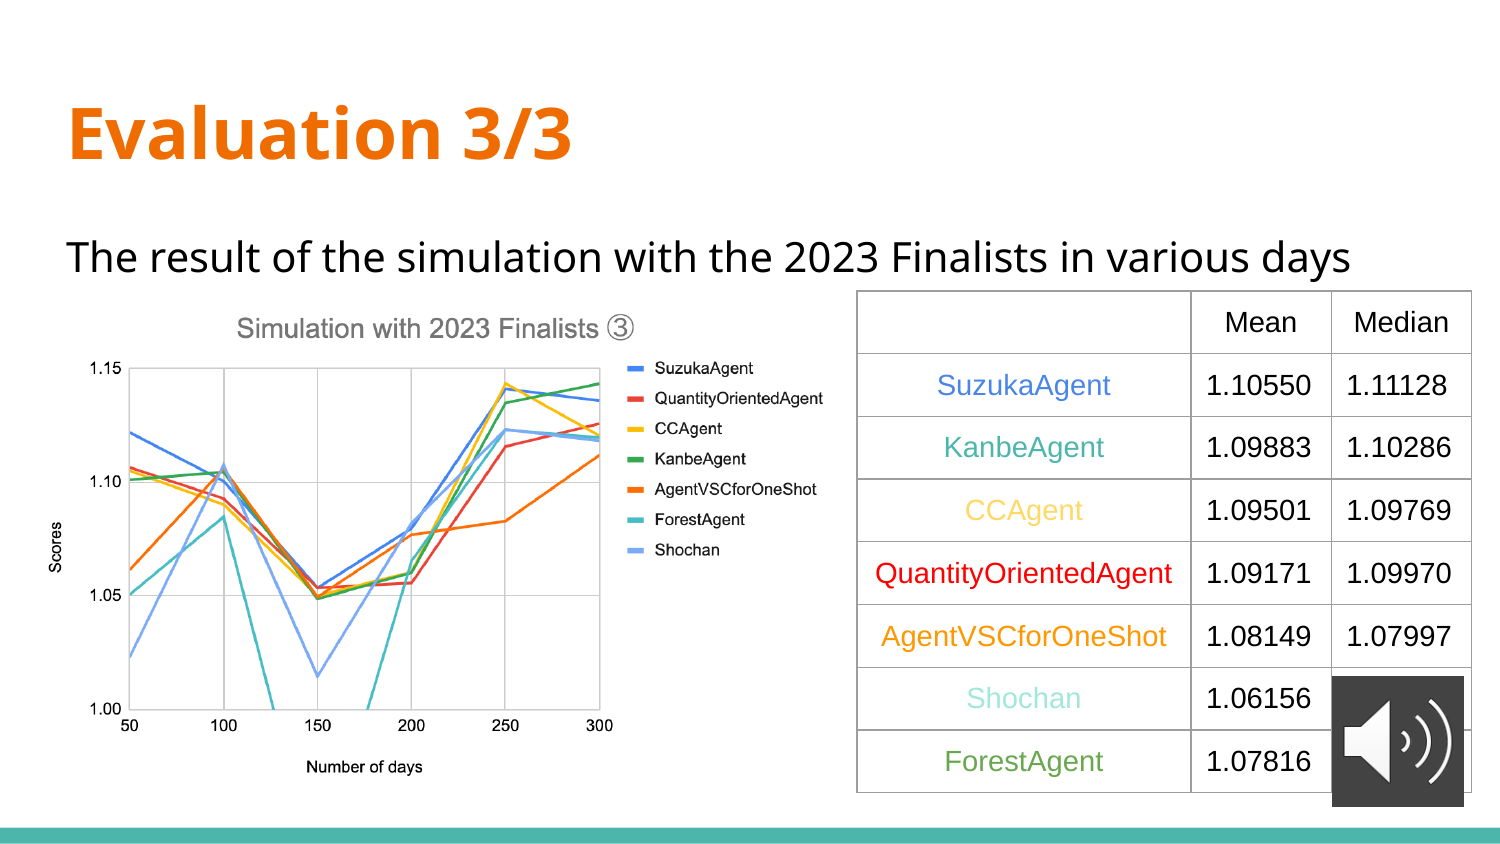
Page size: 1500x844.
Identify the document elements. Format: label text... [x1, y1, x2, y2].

table_cell 1.09171 [1192, 542, 1331, 604]
table_cell ForestAgent [858, 731, 1190, 792]
table_cell 1.08149 [1192, 605, 1331, 667]
table_cell CCAgent [858, 480, 1190, 541]
table_header Mean [1192, 292, 1331, 353]
table_cell QuantityOrientedAgent [858, 542, 1190, 604]
table_cell 1.09769 [1332, 480, 1471, 541]
table_cell 1.07816 [1192, 731, 1325, 792]
table_cell 1.07997 [1332, 605, 1471, 667]
list The result of the simulation with the 2023 Finalists in various days [51, 207, 1449, 750]
table_cell 1.10550 [1192, 354, 1331, 416]
table_cell 1.06156 [1192, 668, 1331, 729]
table_cell AgentVSCforOneShot [858, 605, 1190, 667]
title Evaluation 3/3 [51, 72, 1449, 189]
table_cell Shochan [858, 668, 1190, 729]
table_cell 1.11128 [1332, 354, 1471, 416]
table_header [858, 292, 1190, 353]
table_cell KanbeAgent [858, 417, 1190, 478]
table_cell 1.09970 [1332, 542, 1471, 604]
table_cell SuzukaAgent [858, 354, 1190, 416]
table_cell 1.09501 [1192, 480, 1331, 541]
table_cell 1.10286 [1332, 417, 1471, 478]
table_cell 1.09883 [1192, 417, 1331, 478]
table_header Median [1332, 292, 1471, 353]
picture [1330, 674, 1465, 809]
picture [22, 290, 848, 802]
table_cell 1.09481 [1332, 668, 1471, 729]
